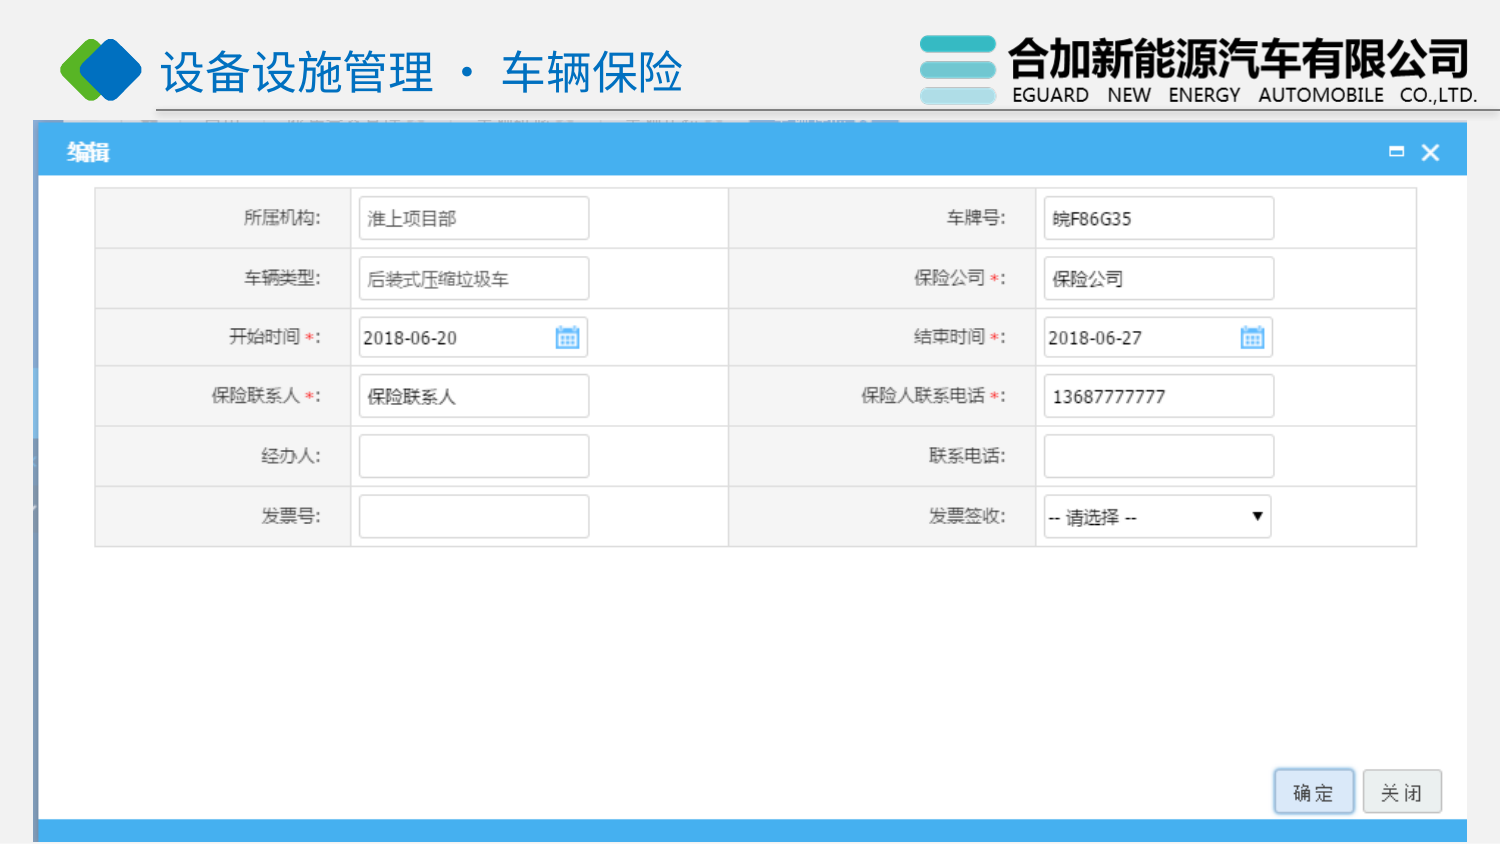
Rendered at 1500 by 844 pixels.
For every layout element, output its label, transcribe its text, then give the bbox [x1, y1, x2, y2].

picture [32, 20, 1500, 843]
title 设备设施管理 • 车辆保险 [148, 43, 1117, 99]
